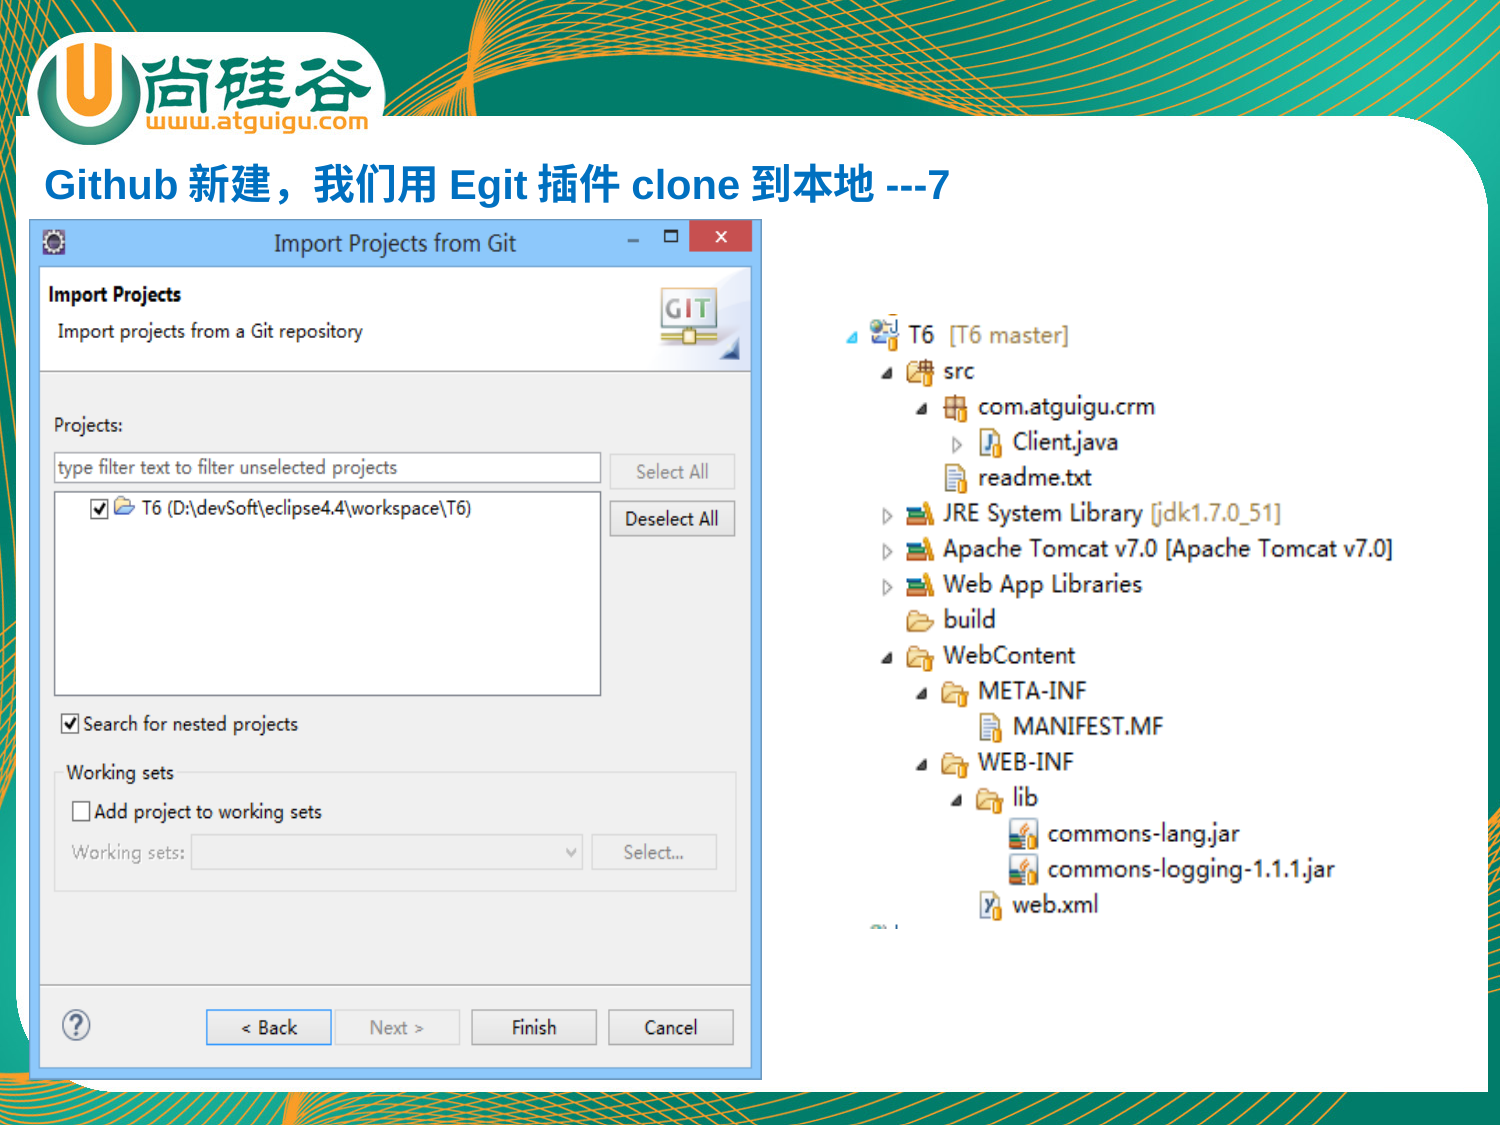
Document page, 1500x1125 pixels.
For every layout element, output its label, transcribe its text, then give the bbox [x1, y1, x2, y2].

picture [0, 0, 1500, 1125]
text_box Github新建，我们用Egit插件clone到本地---7 [29, 125, 1500, 216]
